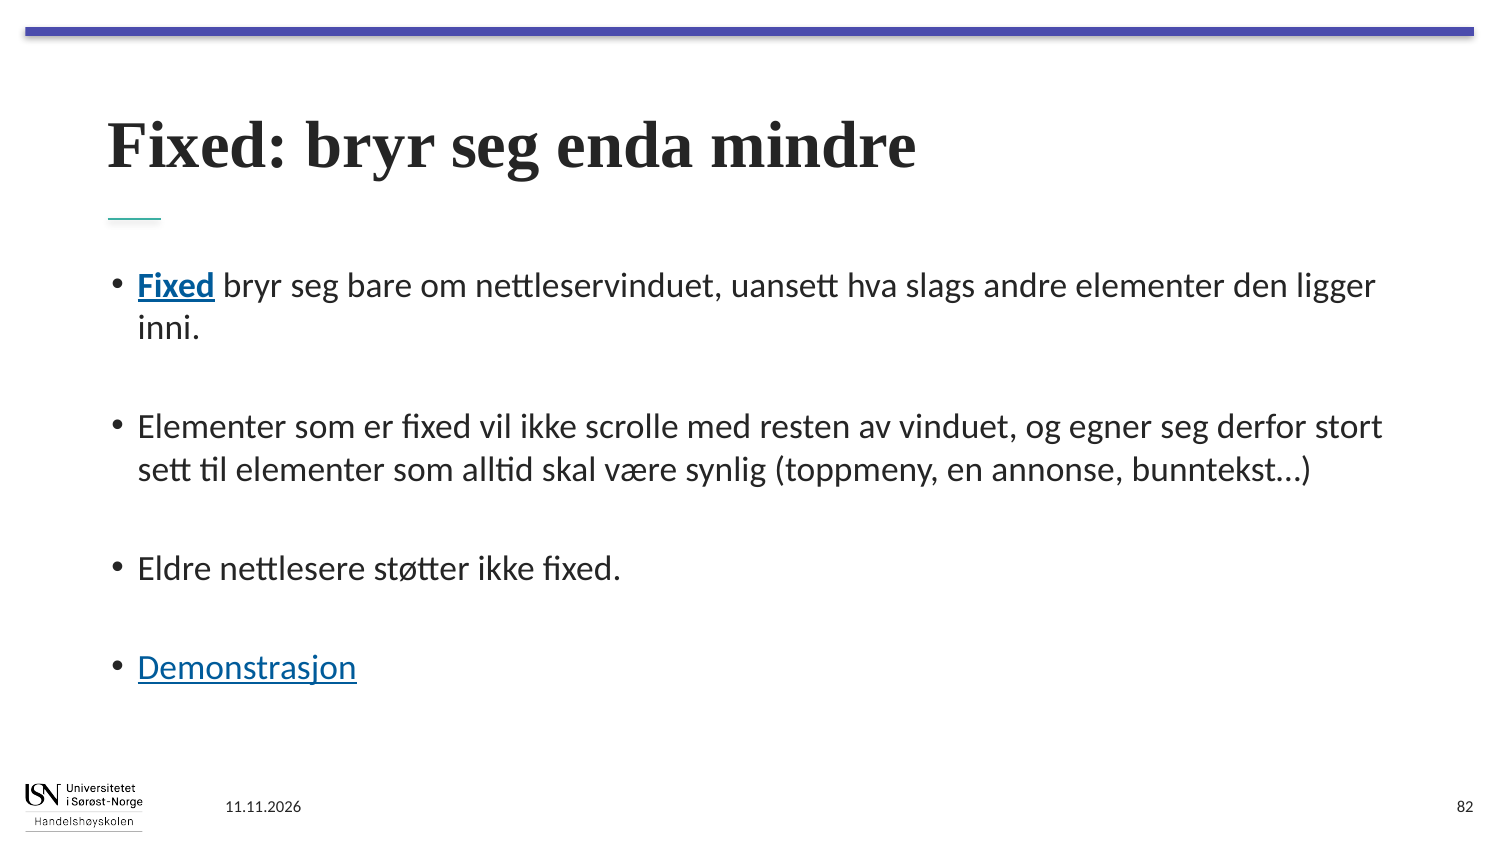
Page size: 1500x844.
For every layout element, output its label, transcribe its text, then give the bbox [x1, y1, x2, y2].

list Fixed bryr seg bare om nettleservinduet, uansett hva slags andre elementer den ligger inni. Elementer som er fixed vil ikke scrolle med resten av vinduet, og egner seg derfor stort sett til elementer som alltid skal være synlig (toppmeny, en annonse, bunntekst…) Eldre nettlesere støtter ikke fixed. Demonstrasjon [96, 261, 1414, 730]
title Fixed: bryr seg enda mindre [107, 70, 1414, 211]
picture [12, 770, 158, 844]
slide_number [224, 793, 497, 820]
slide_number 82 [1123, 793, 1474, 820]
